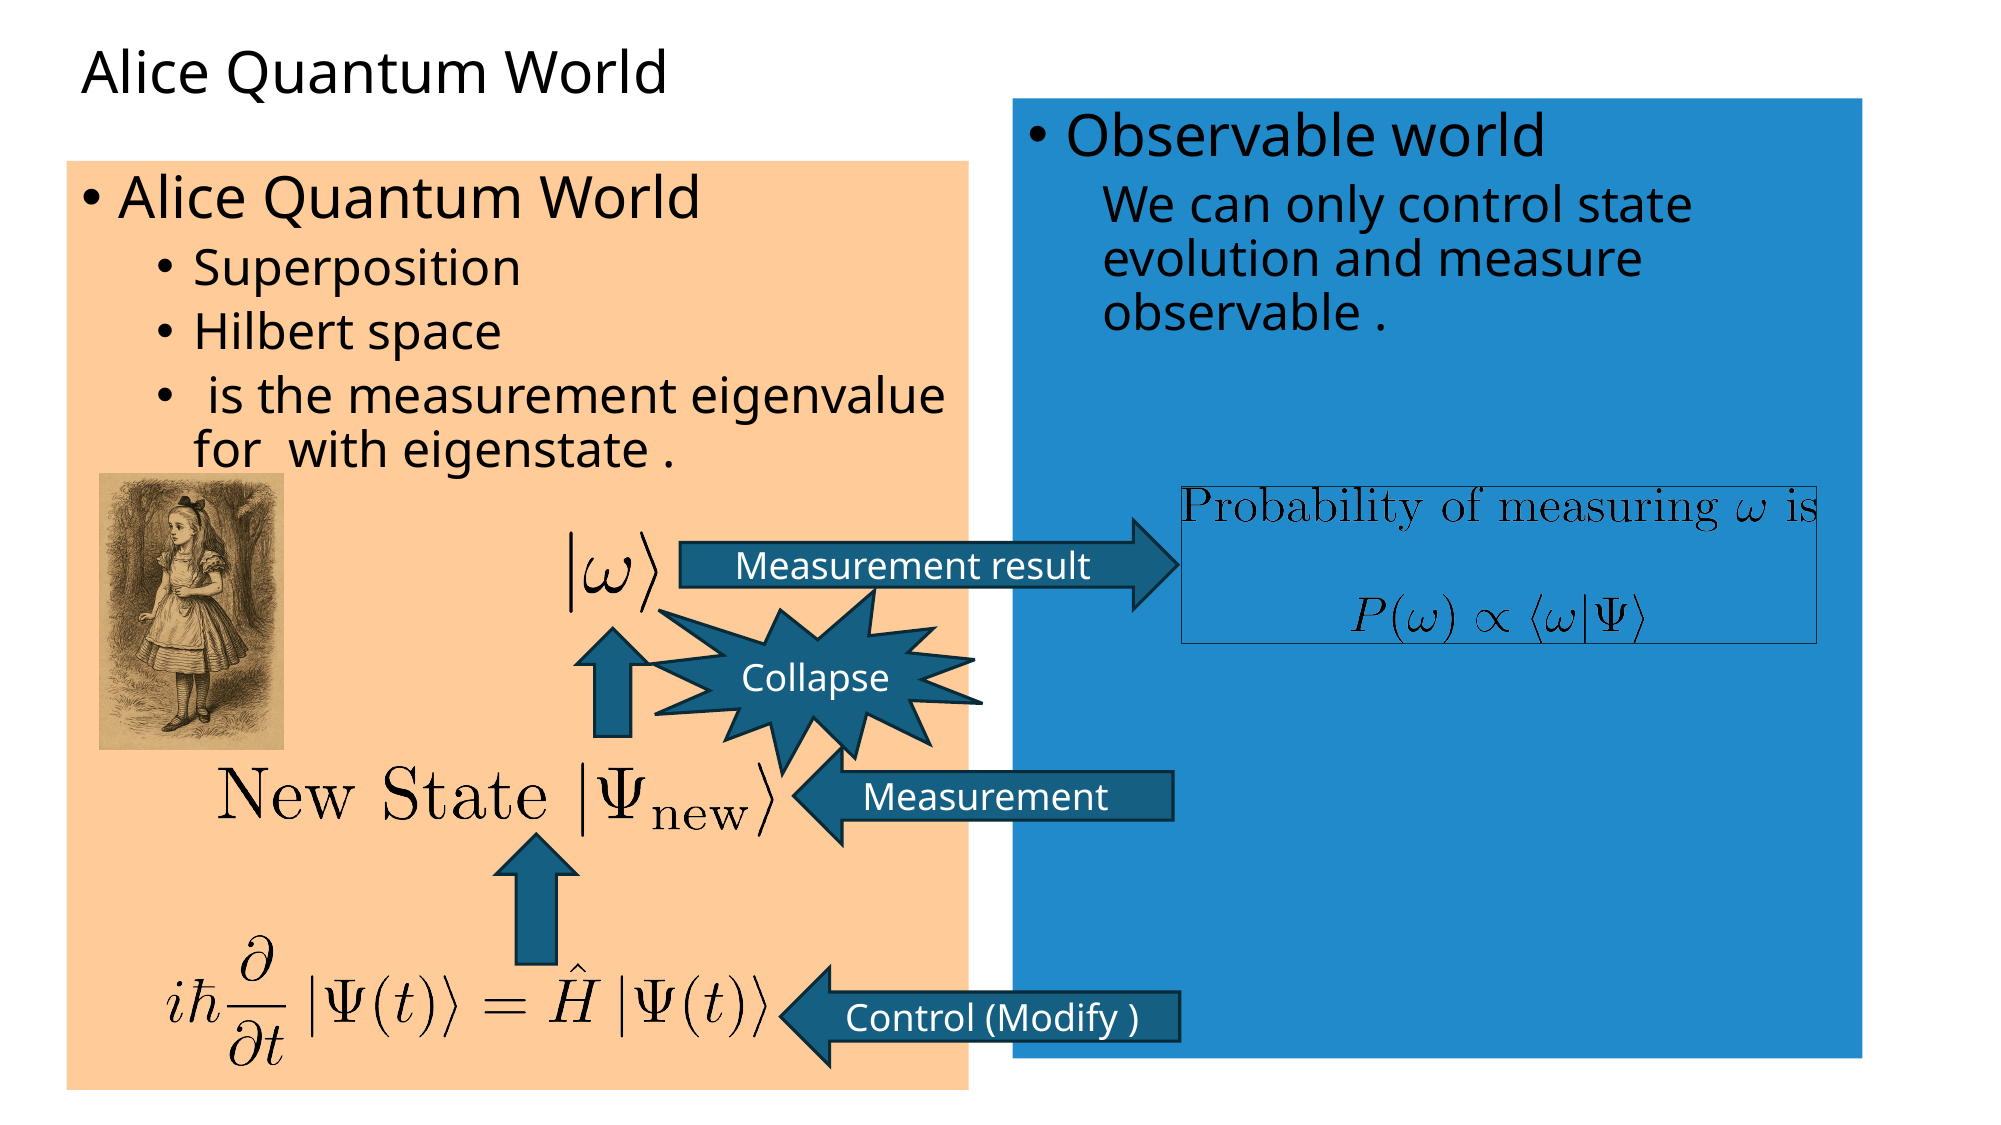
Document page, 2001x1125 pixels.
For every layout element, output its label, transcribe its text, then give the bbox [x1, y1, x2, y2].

text_box [572, 626, 651, 738]
picture [218, 762, 775, 837]
picture [1180, 485, 1818, 644]
picture [98, 472, 284, 750]
text_box [492, 837, 581, 934]
picture [568, 531, 658, 613]
title Alice Quantum World [66, 35, 969, 160]
picture [166, 934, 767, 1066]
text_box Collapse [647, 586, 984, 779]
